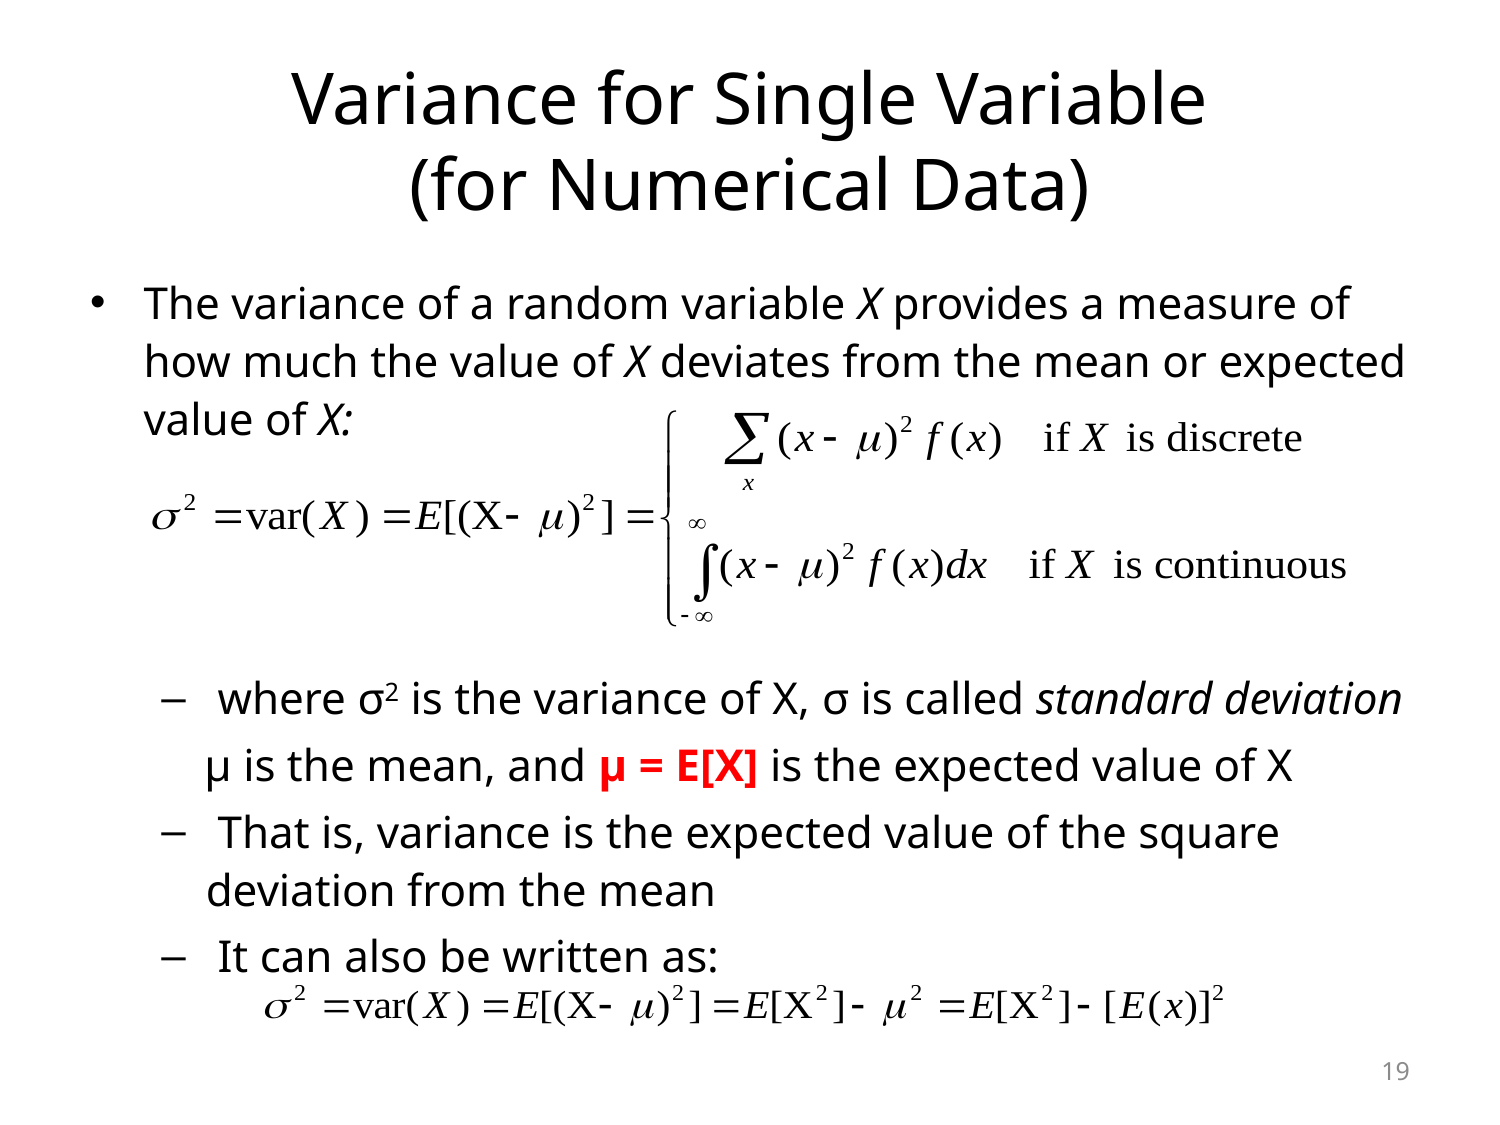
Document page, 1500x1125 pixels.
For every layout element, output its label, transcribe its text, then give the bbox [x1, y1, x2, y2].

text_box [257, 975, 1232, 1036]
slide_number 19 [1074, 1042, 1425, 1103]
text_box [145, 403, 1355, 634]
list The variance of a random variable X provides a measure of how much the value of X deviates from the mean or expected value of X: where σ2 is the variance of X, σ is called standard deviation µ is the mean, and µ = E[X] is the expected value of X That is, variance is the expected value of the square deviation from the mean It can also be written as: [75, 262, 1425, 1005]
title Variance for Single Variable (for Numerical Data) [75, 45, 1425, 233]
